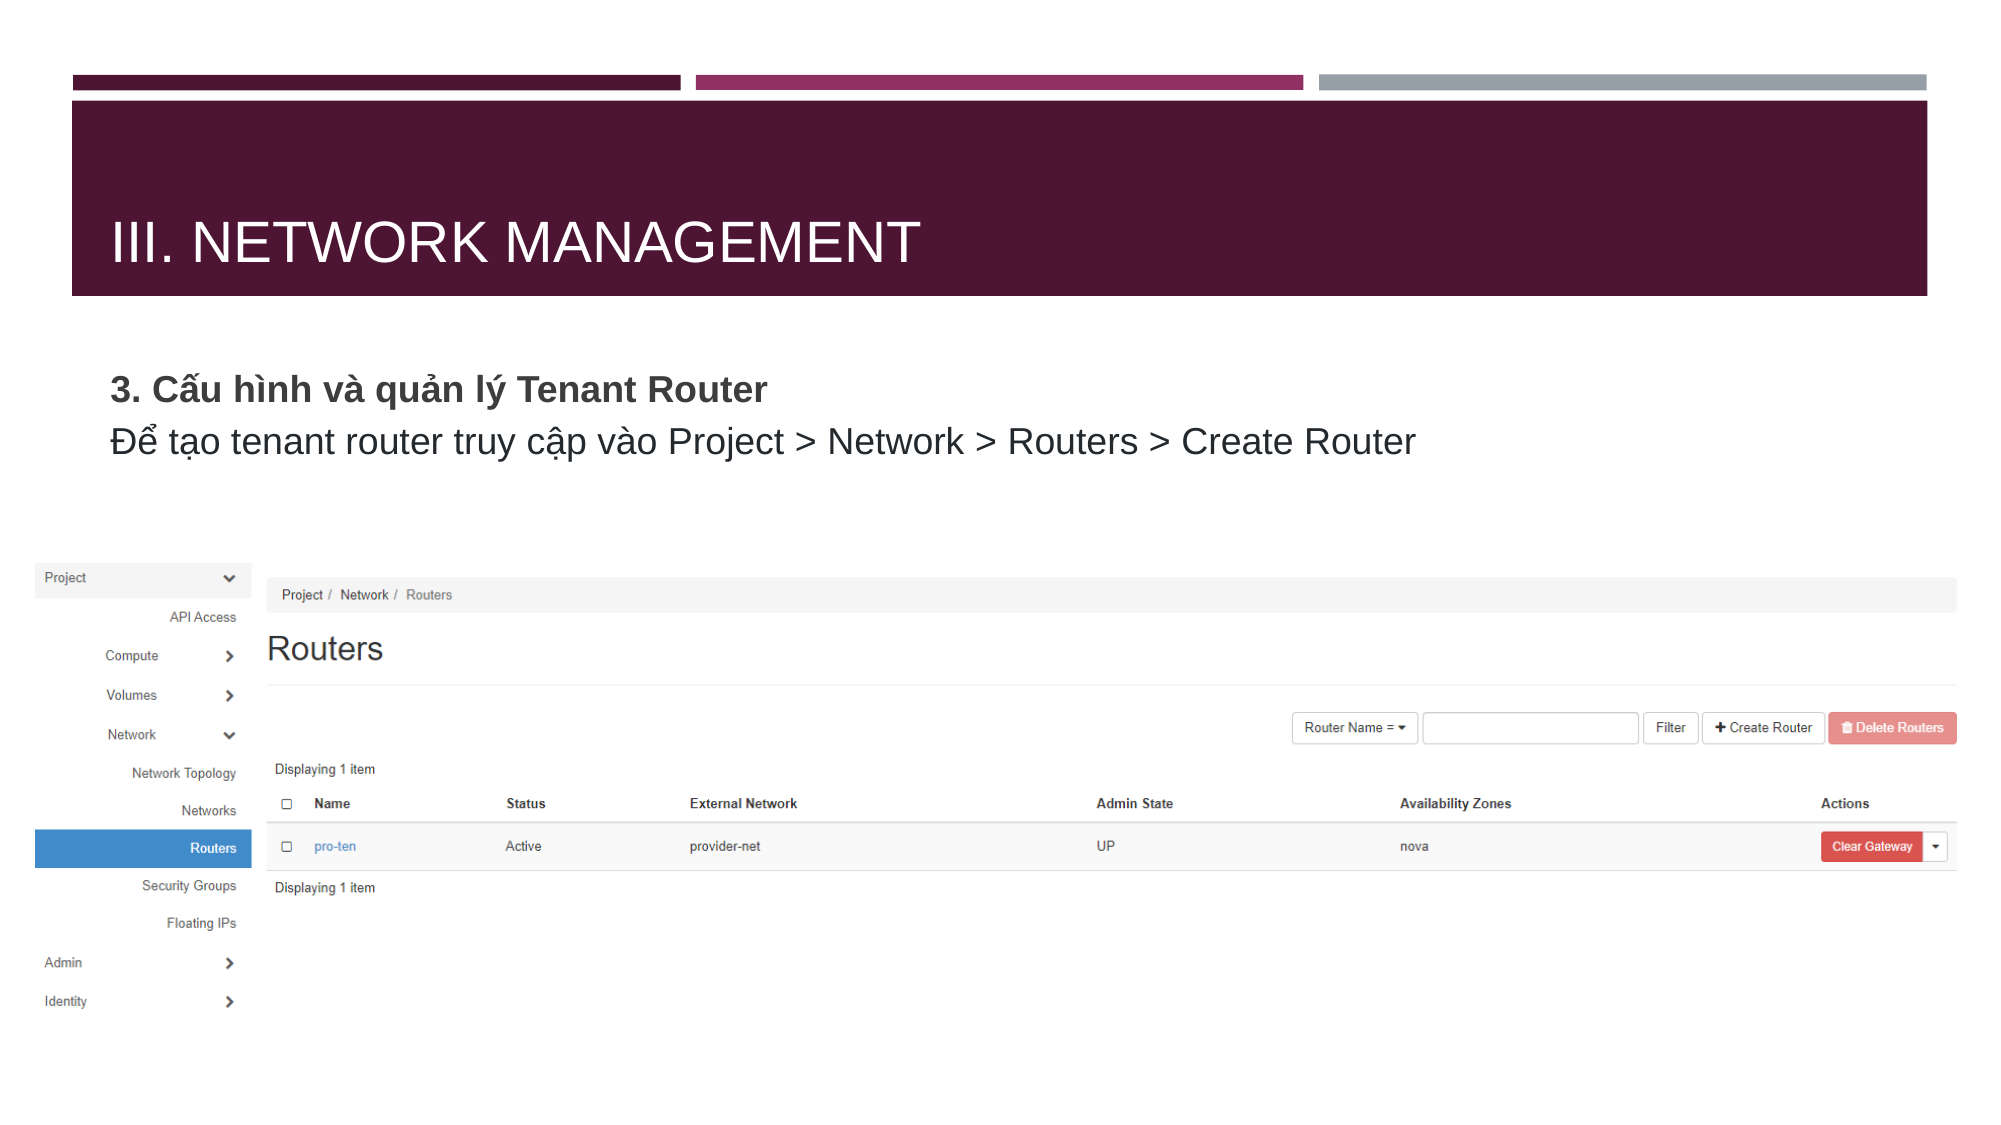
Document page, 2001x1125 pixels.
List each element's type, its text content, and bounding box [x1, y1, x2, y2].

title III. NETWORK MANAGEMENT [95, 115, 1905, 282]
list 3. Cấu hình và quản lý Tenant Router Để tạo tenant router truy cập vào Project > Network > Routers > Create Router [95, 357, 1932, 562]
picture [35, 563, 1965, 1020]
